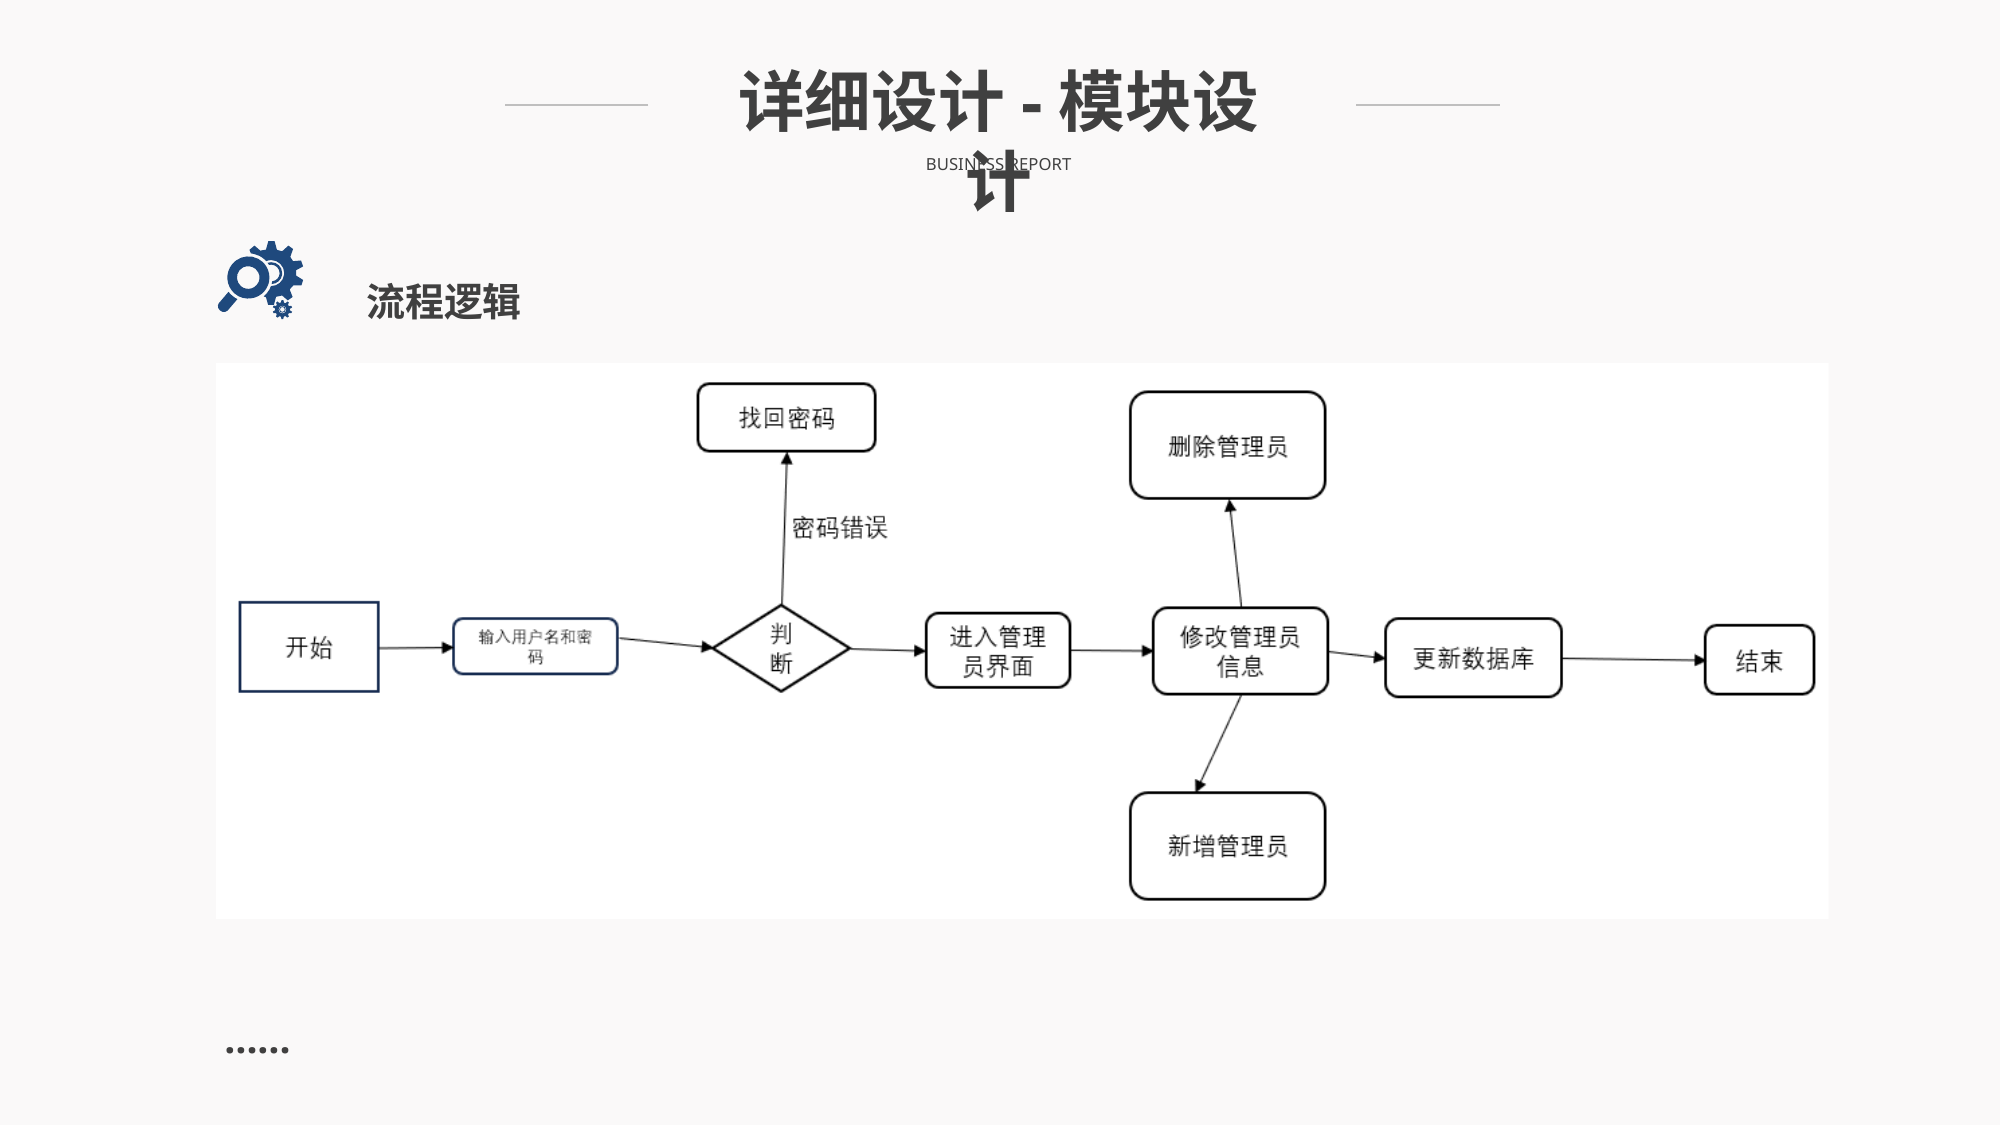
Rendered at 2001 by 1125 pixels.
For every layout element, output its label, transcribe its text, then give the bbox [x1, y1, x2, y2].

text_box 详细设计-模块设计 [690, 52, 1307, 104]
text_box 详细设计-模块设计 [690, 114, 1307, 227]
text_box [215, 240, 304, 320]
text_box 流程逻辑 [351, 269, 942, 332]
text_box …… [209, 1007, 800, 1069]
picture [215, 363, 1829, 920]
